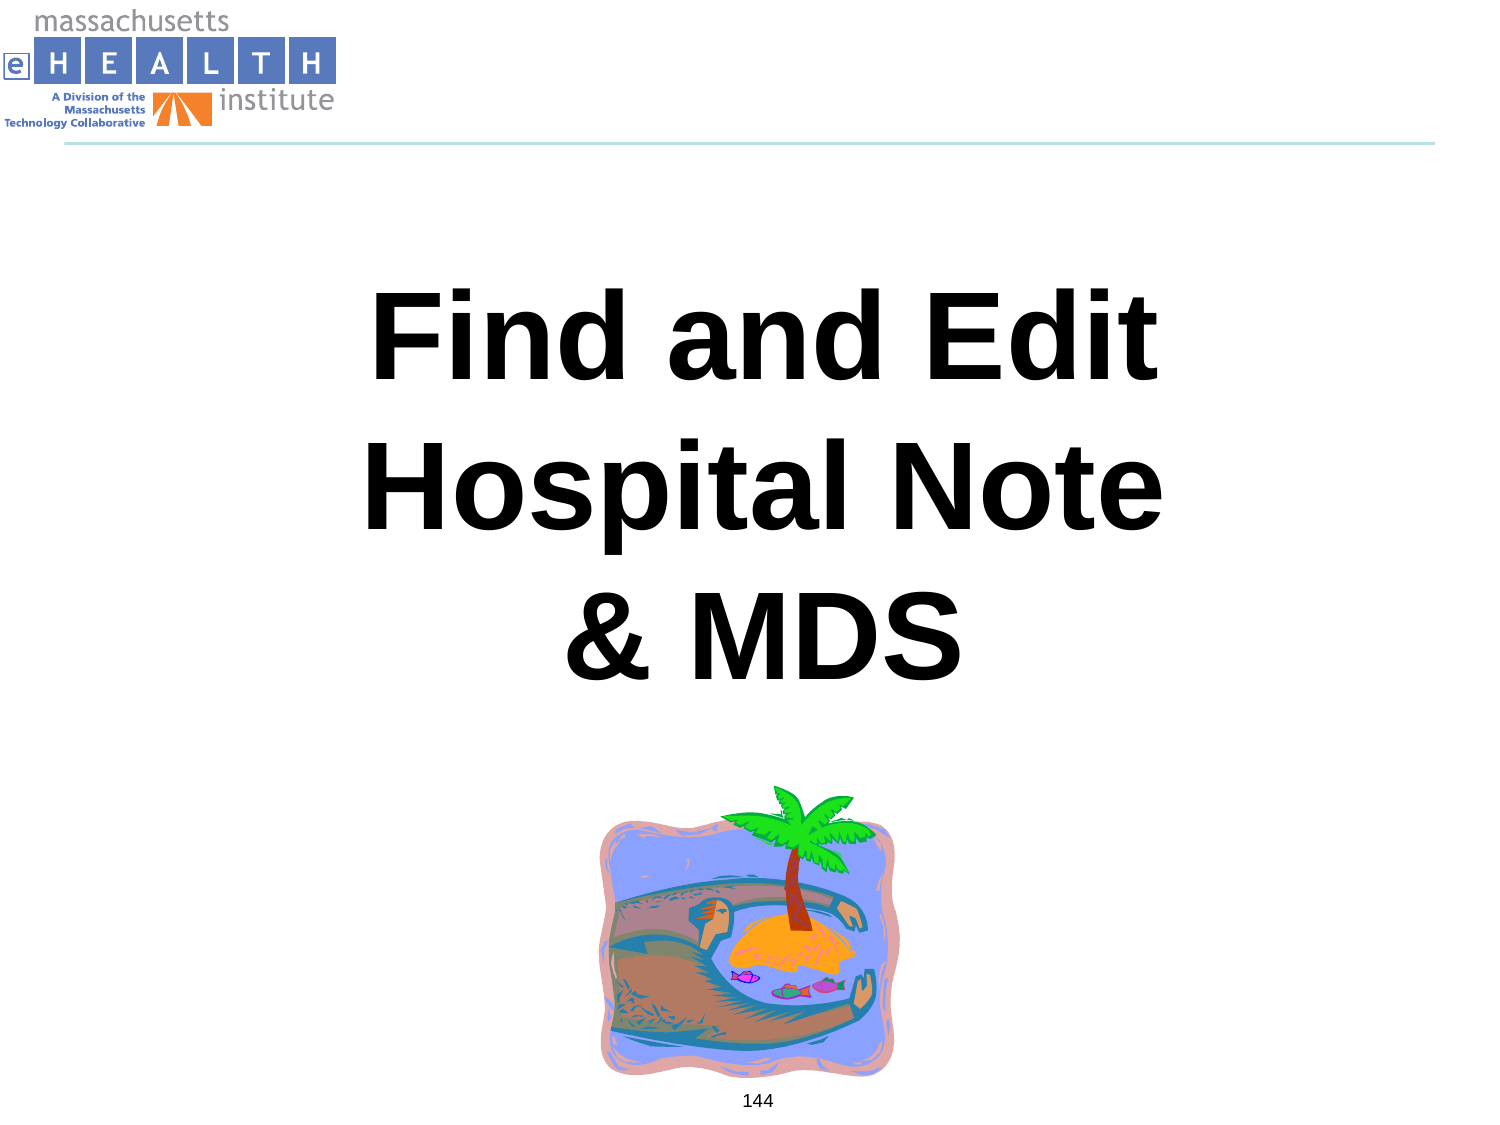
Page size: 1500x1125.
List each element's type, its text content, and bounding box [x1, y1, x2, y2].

list Find and Edit Hospital Note & MDS [340, 247, 1188, 979]
slide_number 144 [582, 1080, 934, 1119]
picture [595, 782, 903, 1081]
